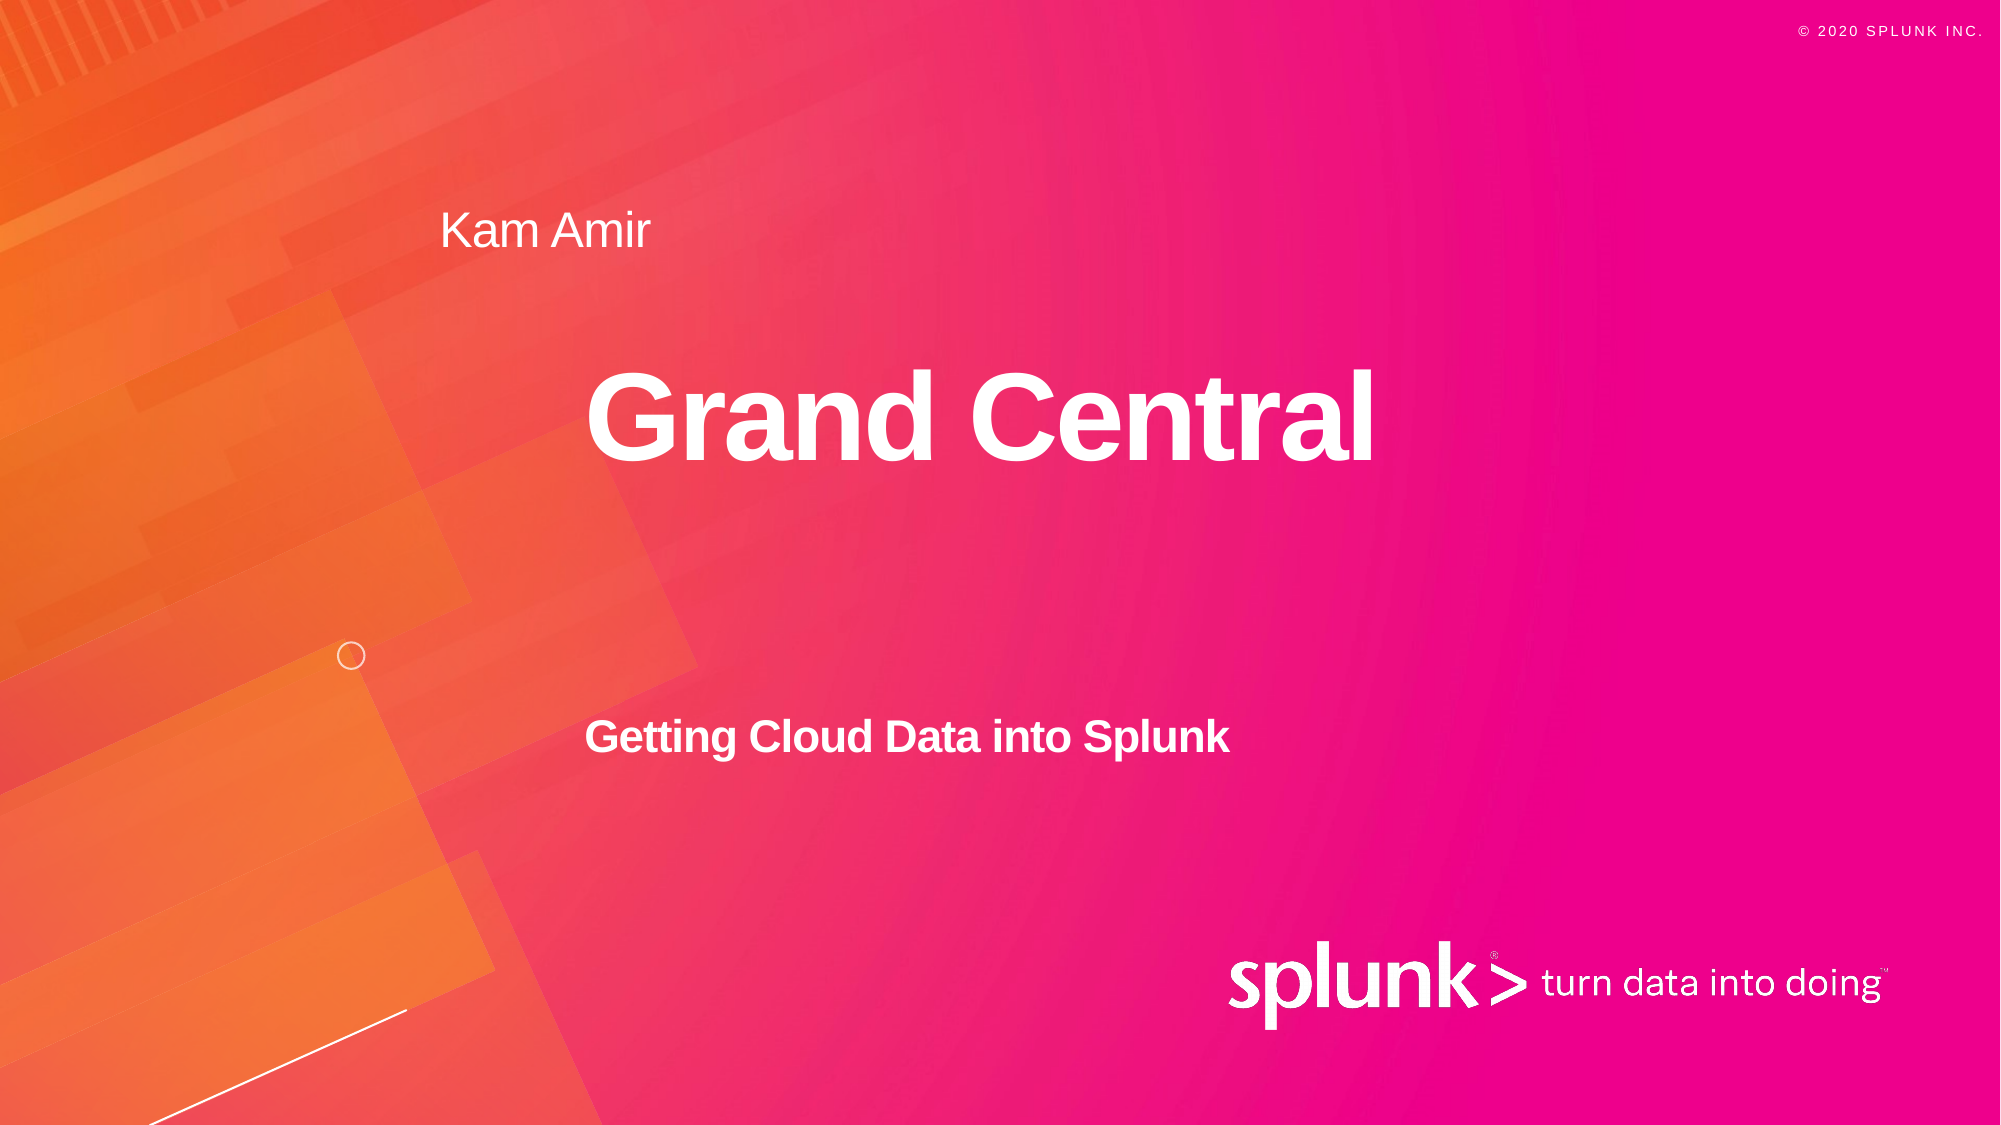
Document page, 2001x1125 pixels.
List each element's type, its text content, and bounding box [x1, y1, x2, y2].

subtitle Kam Amir [439, 202, 1743, 260]
list Getting Cloud Data into Splunk [584, 715, 1888, 762]
picture [0, 0, 2001, 1125]
title Grand Central [584, 121, 1888, 485]
